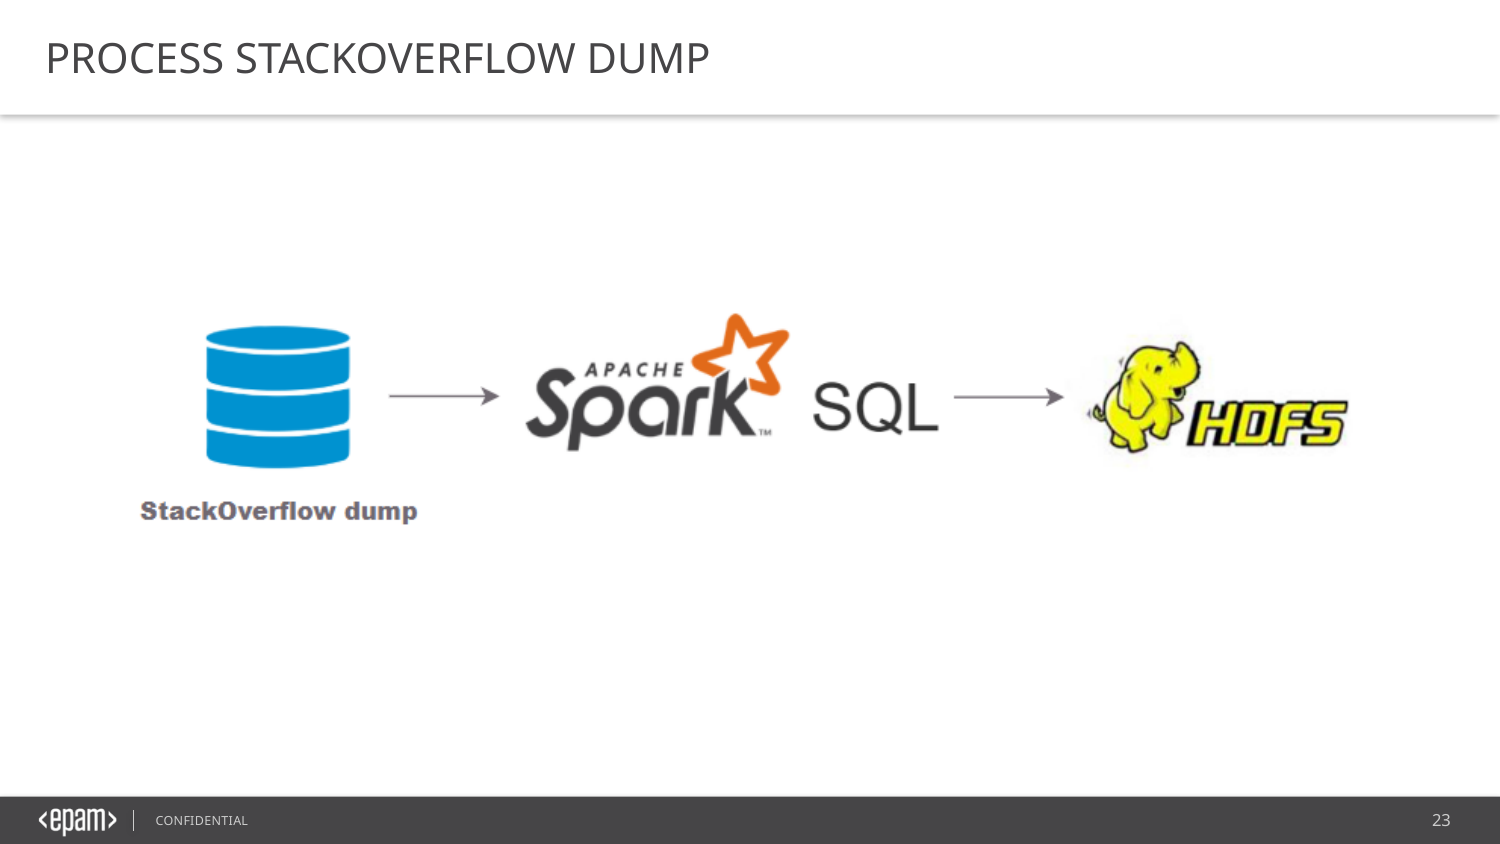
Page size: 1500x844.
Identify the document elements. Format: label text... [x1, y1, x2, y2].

list PROCESS STACKOVERFLOW DUMP [0, 0, 1500, 115]
picture [38, 808, 117, 837]
picture [107, 282, 1393, 562]
